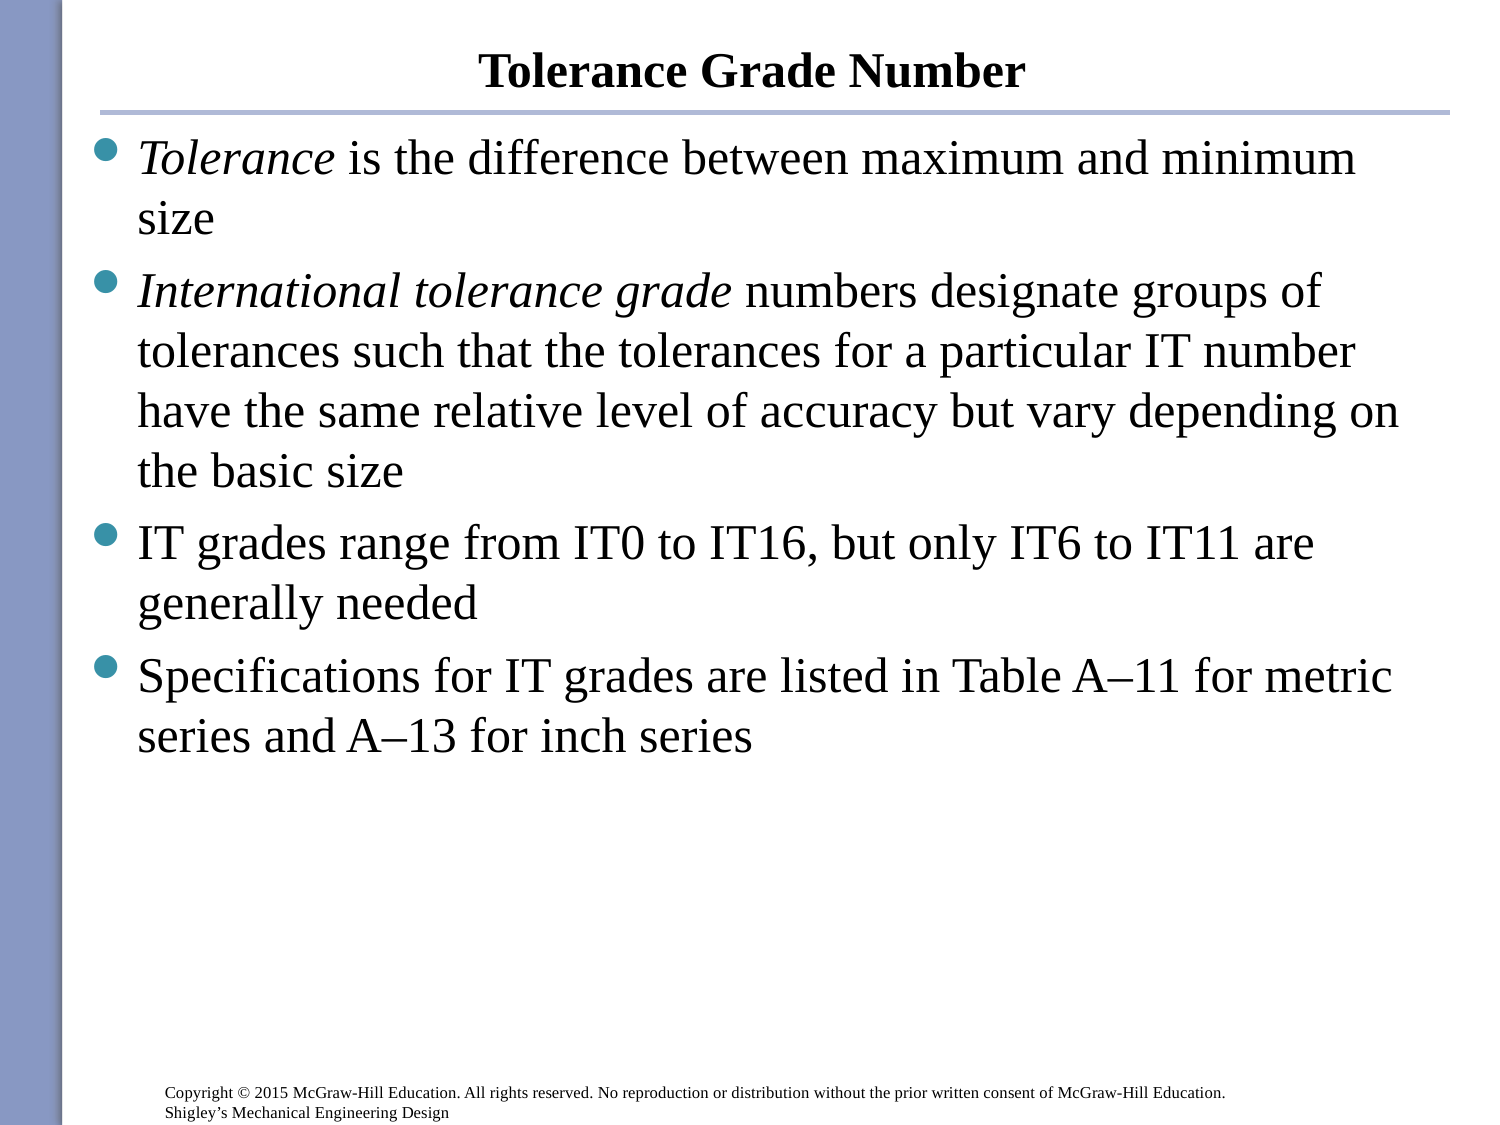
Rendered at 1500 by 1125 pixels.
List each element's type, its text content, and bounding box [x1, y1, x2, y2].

title Tolerance Grade Number [137, 30, 1368, 106]
list Tolerance is the difference between maximum and minimum size International tolerance grade numbers designate groups of tolerances such that the tolerances for a particular IT number have the same relative level of accuracy but vary depending on the basic size IT grades range from IT0 to IT16, but only IT6 to IT11 are generally needed Specifications for IT grades are listed in Table A–11 for metric series and A–13 for inch series [62, 117, 1463, 1075]
